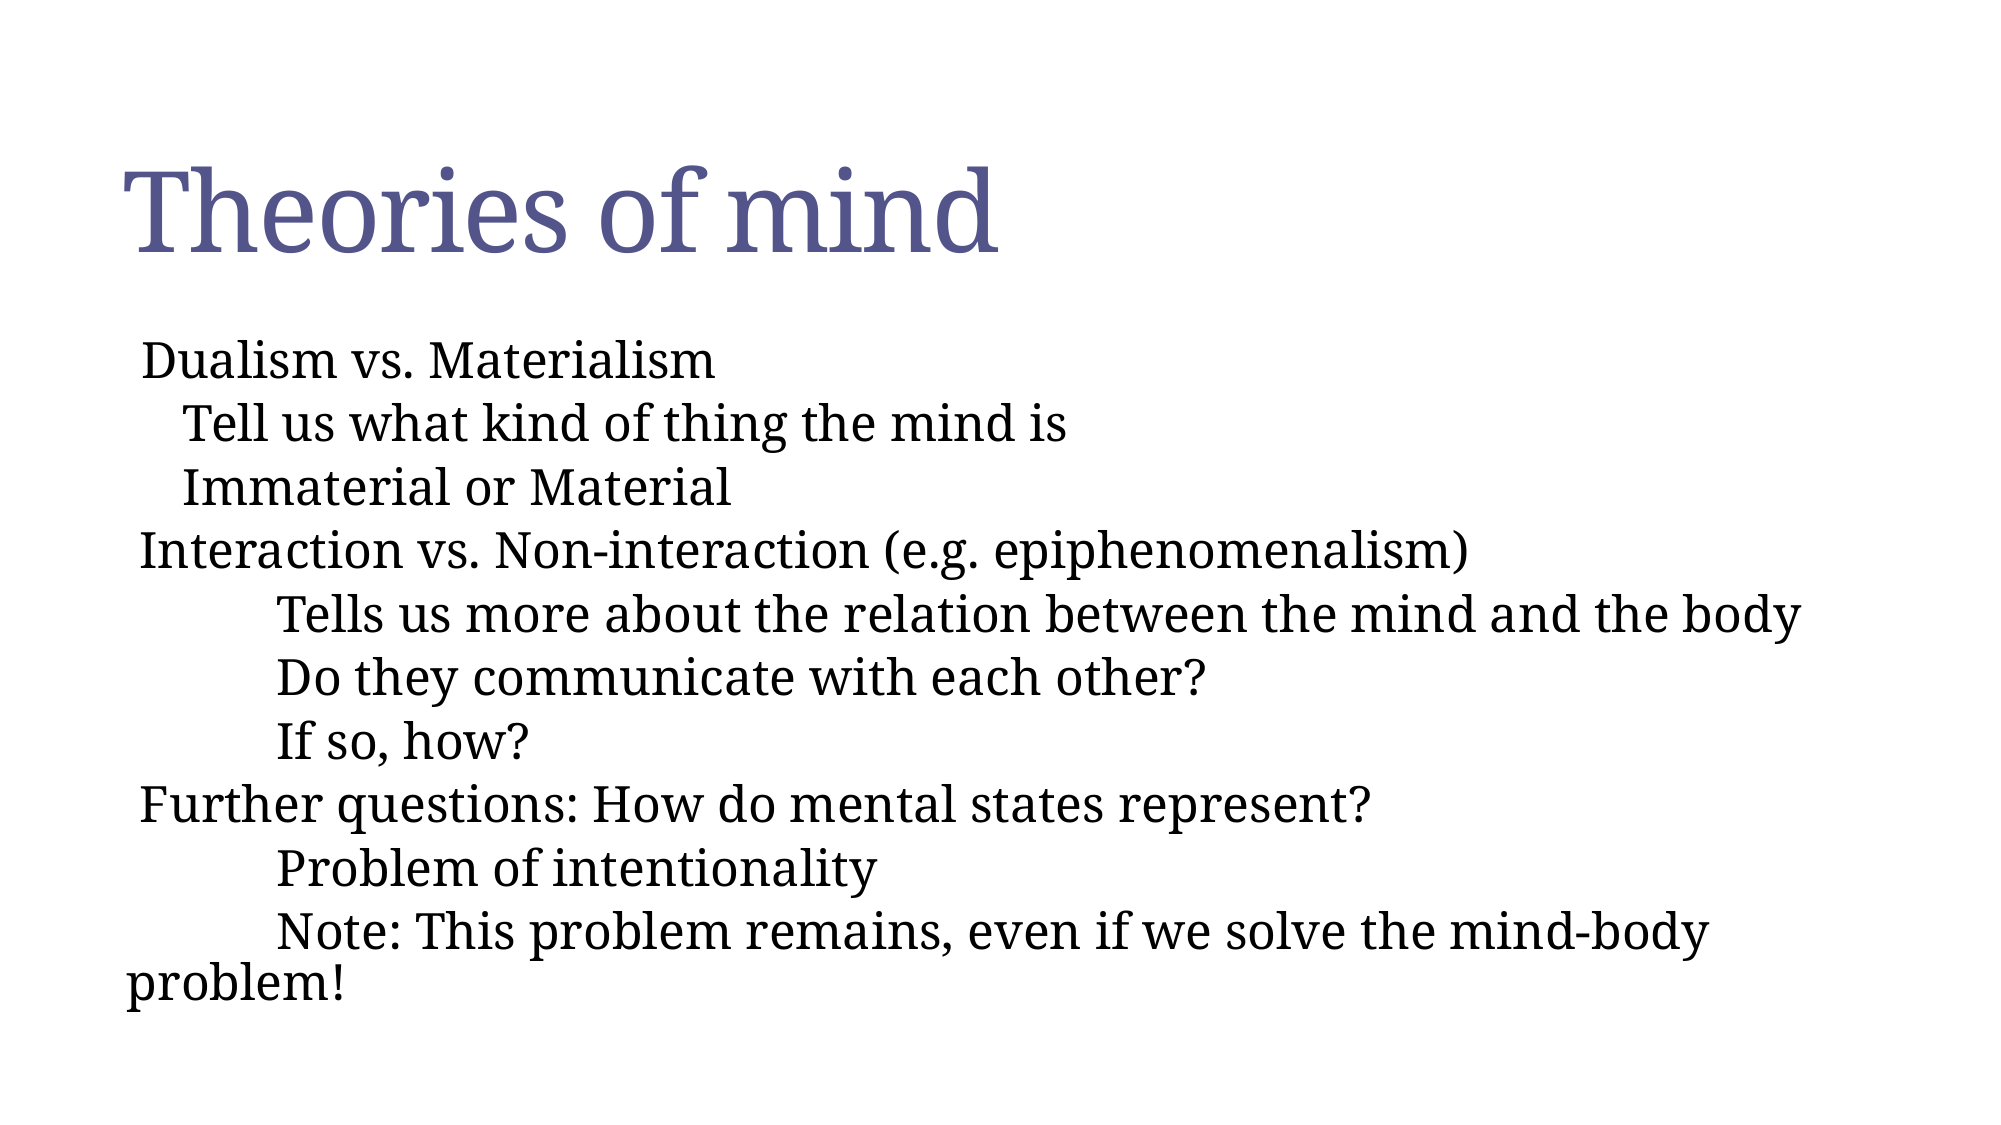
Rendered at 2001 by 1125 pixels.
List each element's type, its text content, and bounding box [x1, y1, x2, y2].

list Dualism vs. Materialism Tell us what kind of thing the mind is Immaterial or Material Interaction vs. Non-interaction (e.g. epiphenomenalism) Tells us more about the relation between the mind and the body Do they communicate with each other? If so, how? Further questions: How do mental states represent? Problem of intentionality Note: This problem remains, even if we solve the mind-body problem! [111, 329, 1876, 1098]
title Theories of mind [107, 81, 1875, 354]
